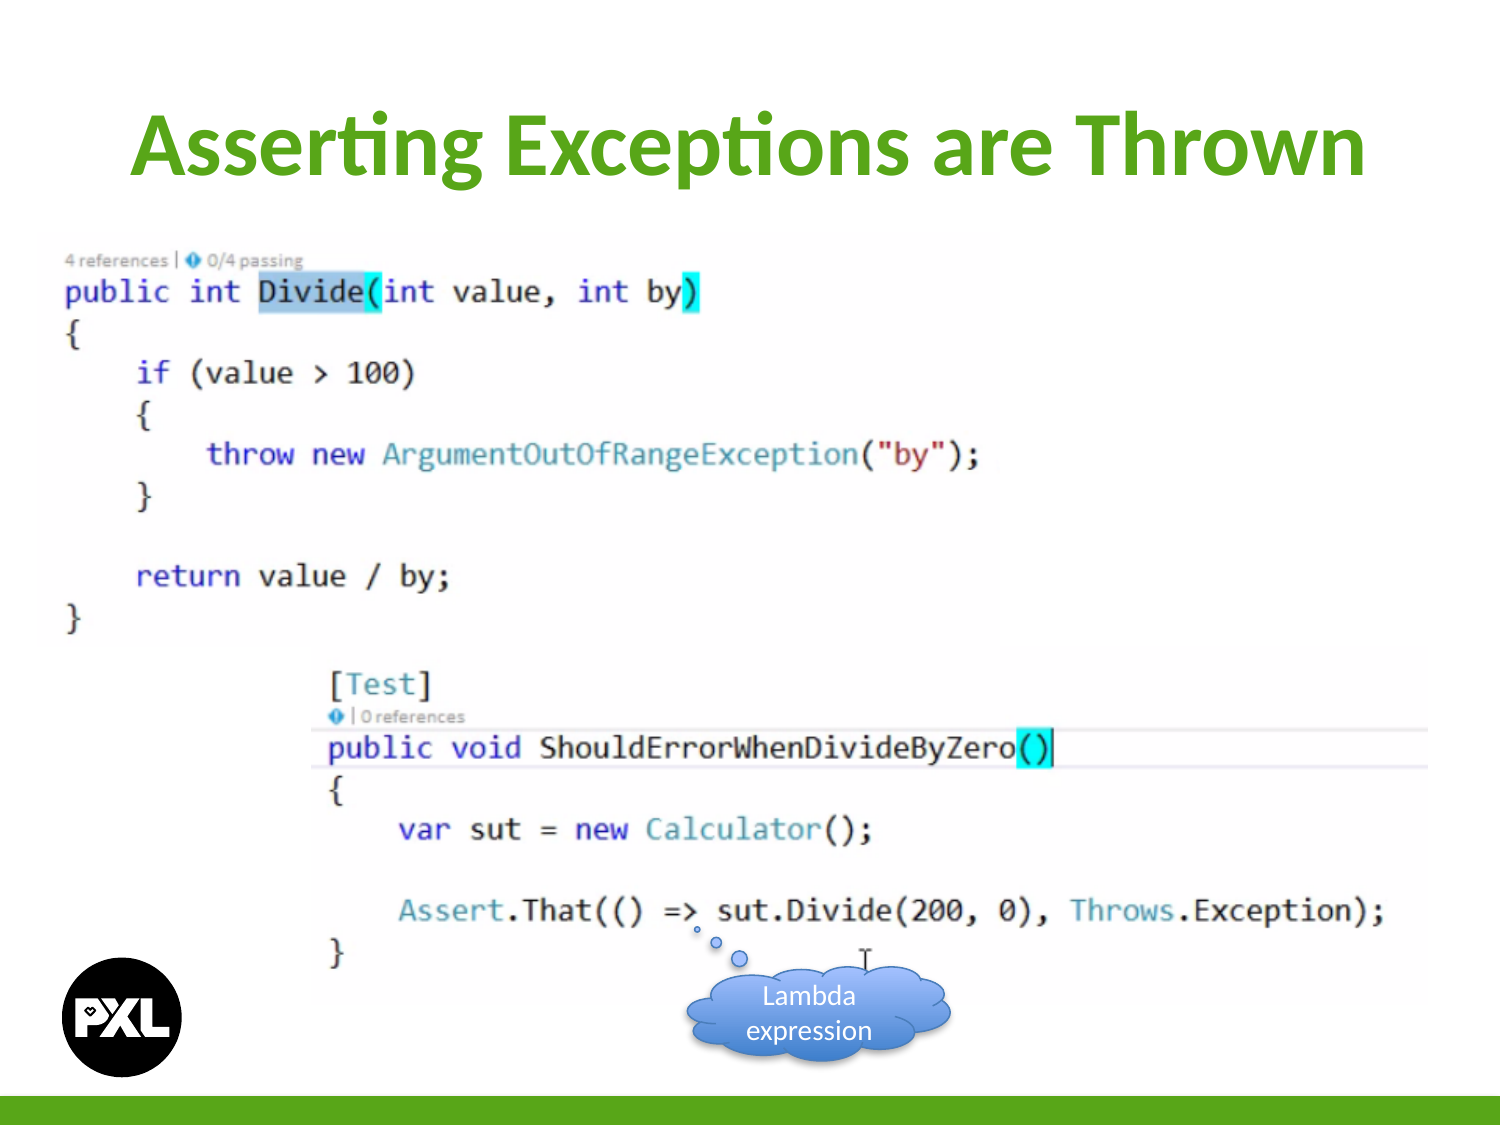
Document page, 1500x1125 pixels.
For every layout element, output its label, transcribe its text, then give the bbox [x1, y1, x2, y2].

title Asserting Exceptions are Thrown [75, 45, 1425, 233]
text_box Lambda expression [687, 1014, 951, 1062]
picture [37, 232, 1428, 1005]
